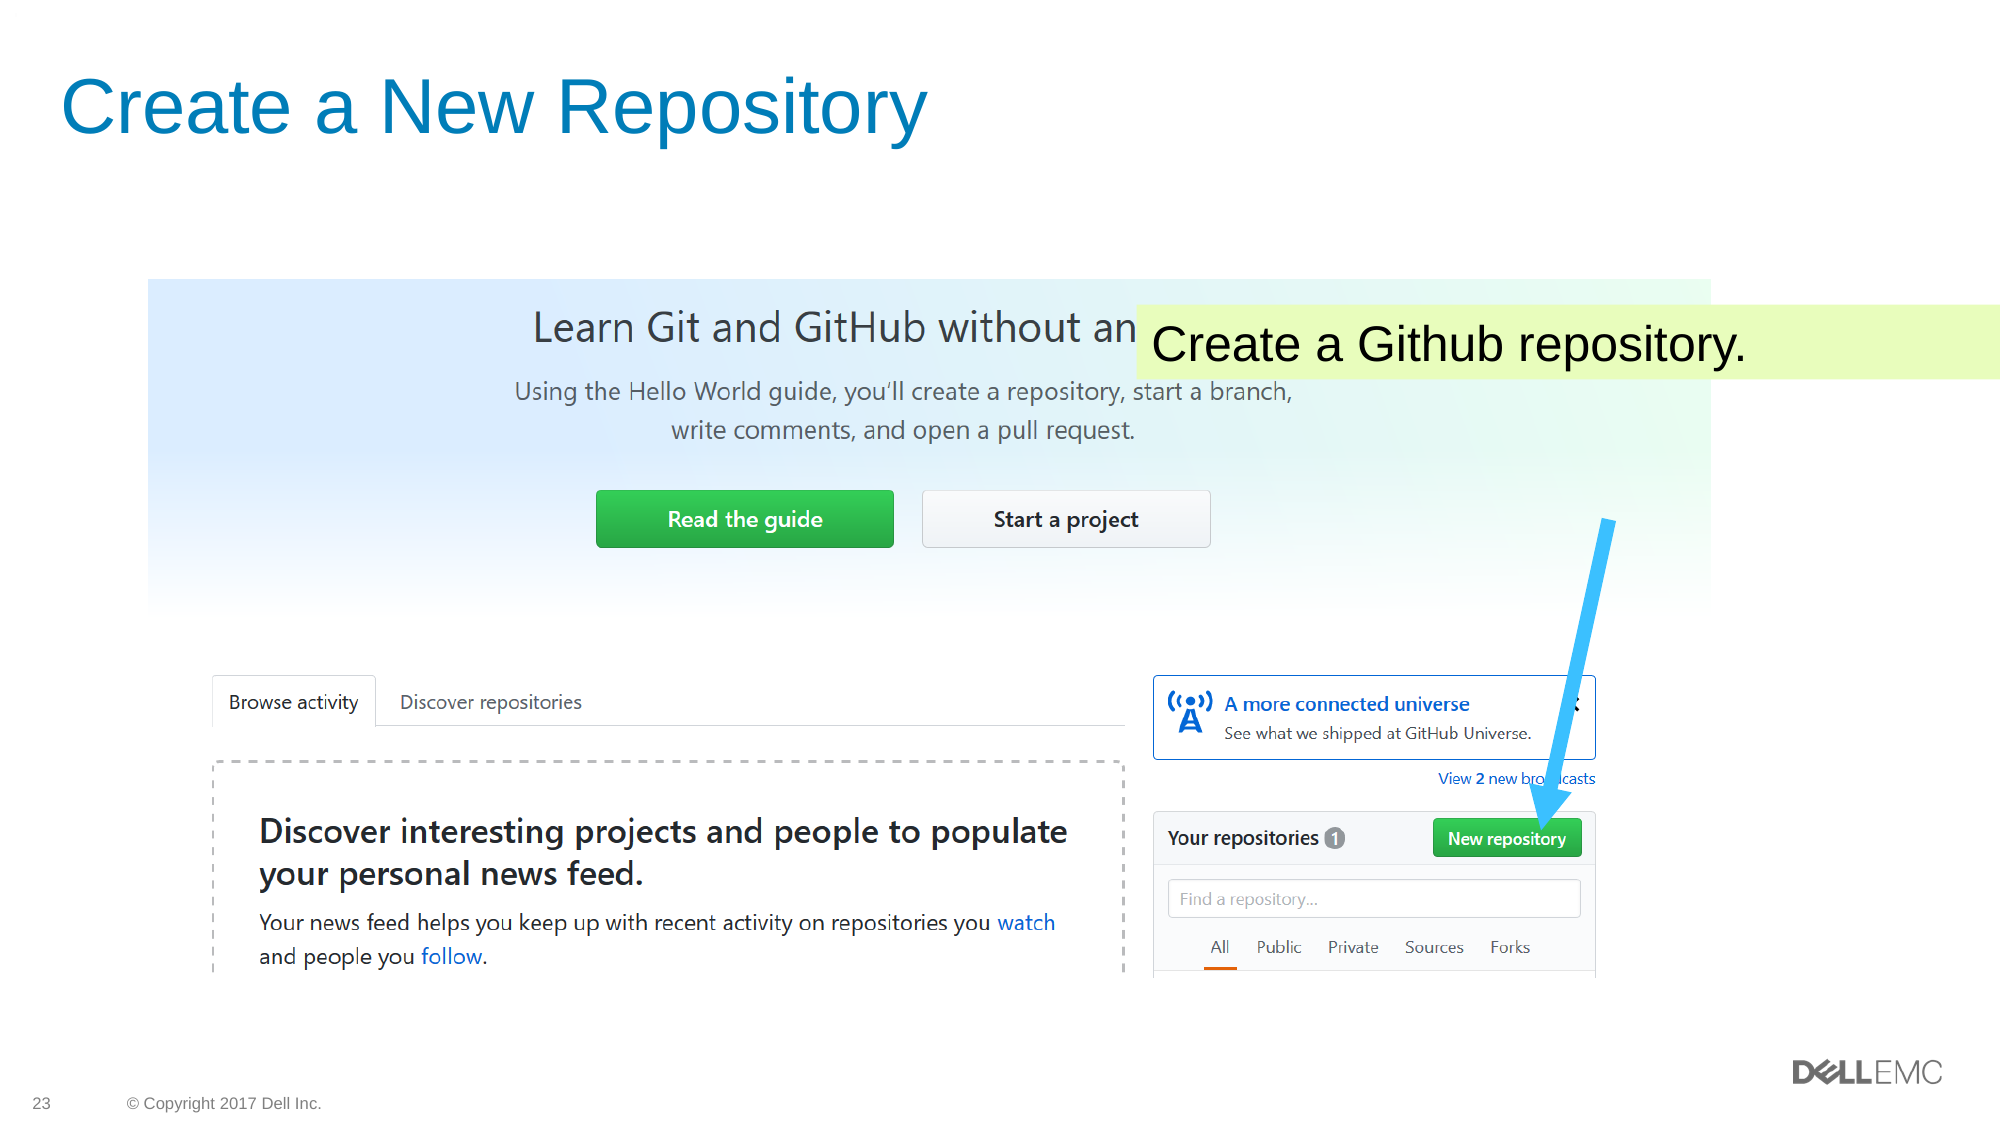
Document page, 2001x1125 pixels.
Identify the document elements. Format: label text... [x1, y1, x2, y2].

picture [1793, 1058, 1942, 1085]
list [148, 279, 1712, 979]
text_box Create a Github repository. [1719, 304, 2000, 380]
title Create a New Repository [60, 59, 1800, 200]
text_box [1540, 519, 1610, 831]
